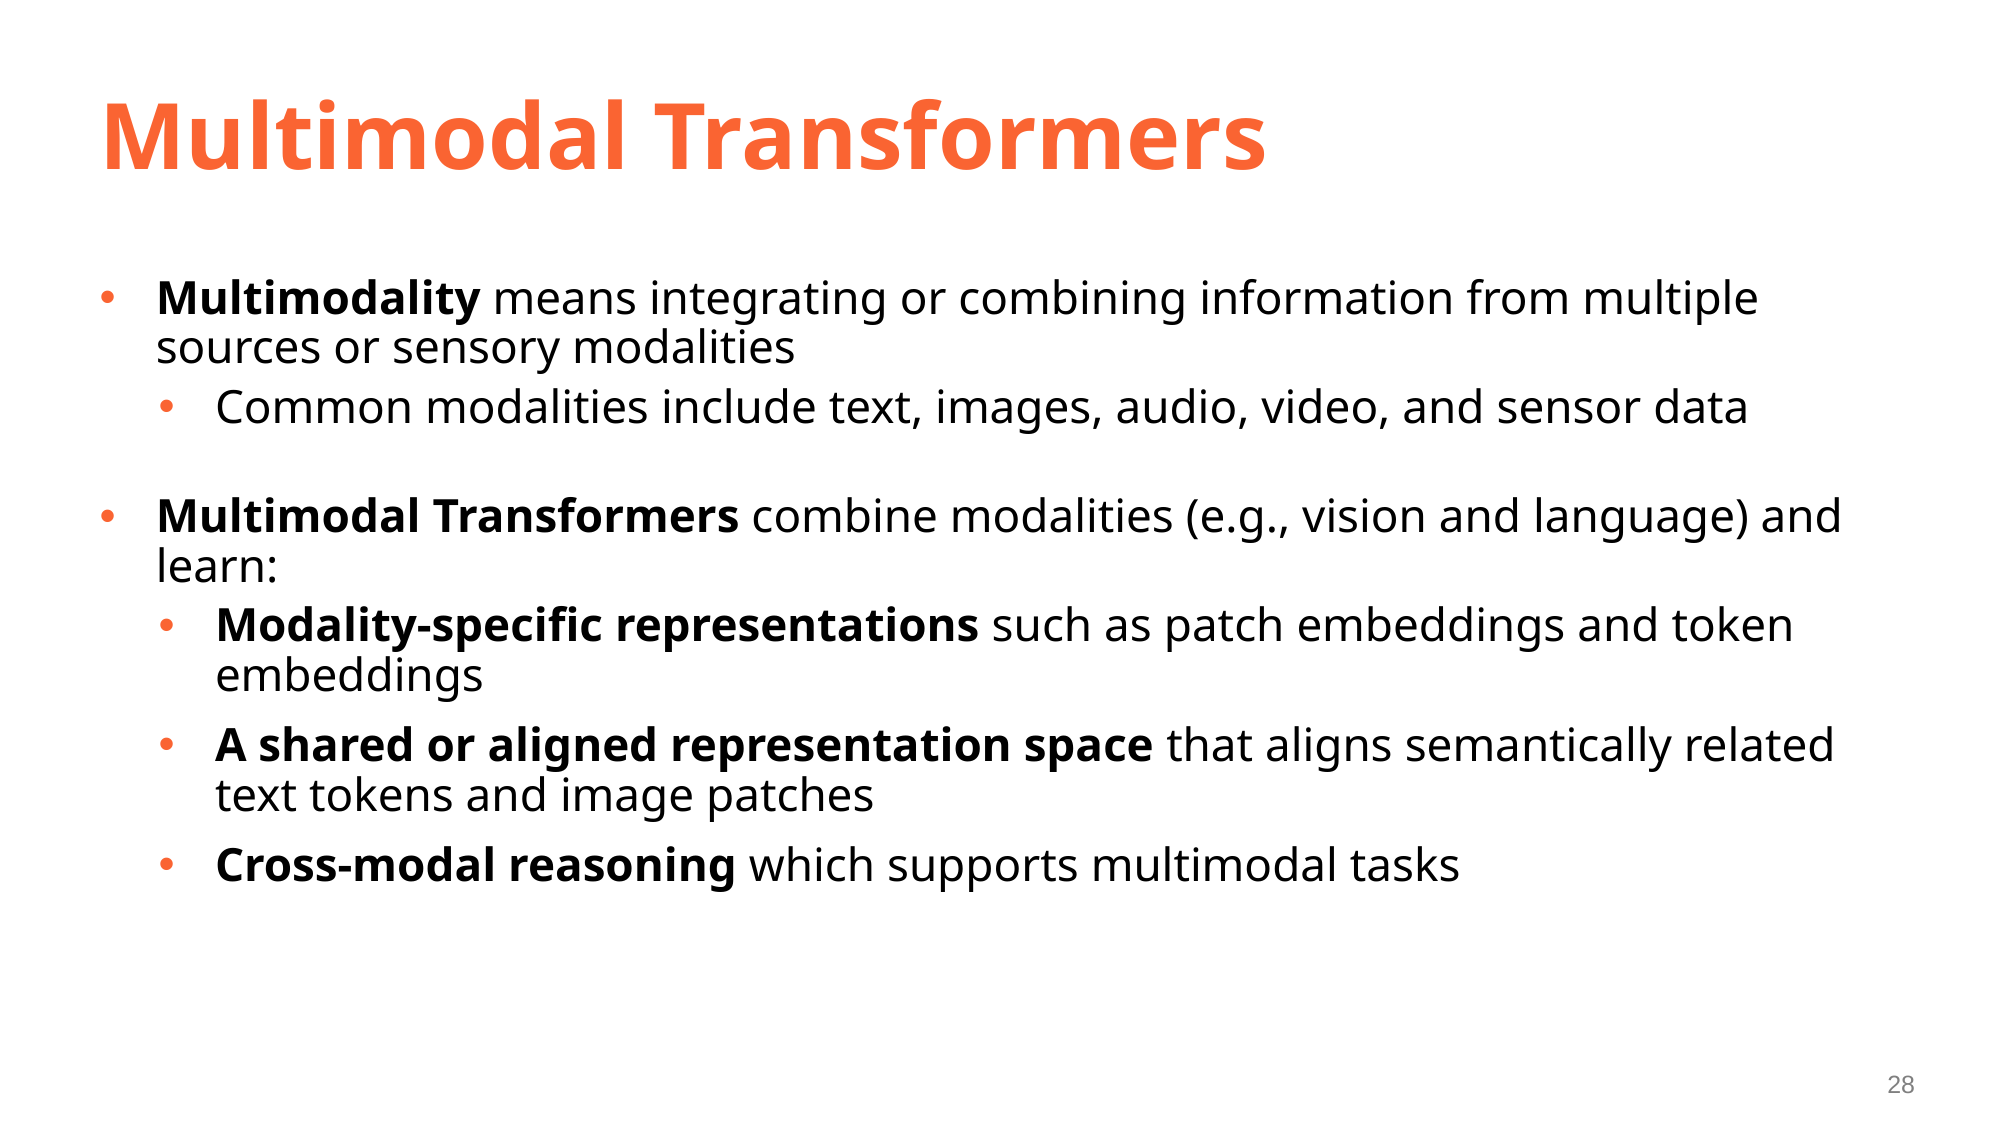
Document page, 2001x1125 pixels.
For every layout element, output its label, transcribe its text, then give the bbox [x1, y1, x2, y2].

title Multimodal Transformers [84, 49, 1916, 233]
slide_number 28 [1815, 1061, 1916, 1107]
list Multimodality means integrating or combining information from multiple sources or sensory modalities Common modalities include text, images, audio, video, and sensor data Multimodal Transformers combine modalities (e.g., vision and language) and learn: Modality-specific representations such as patch embeddings and token embeddings A shared or aligned representation space that aligns semantically related text tokens and image patches Cross-modal reasoning which supports multimodal tasks [84, 267, 1916, 1041]
